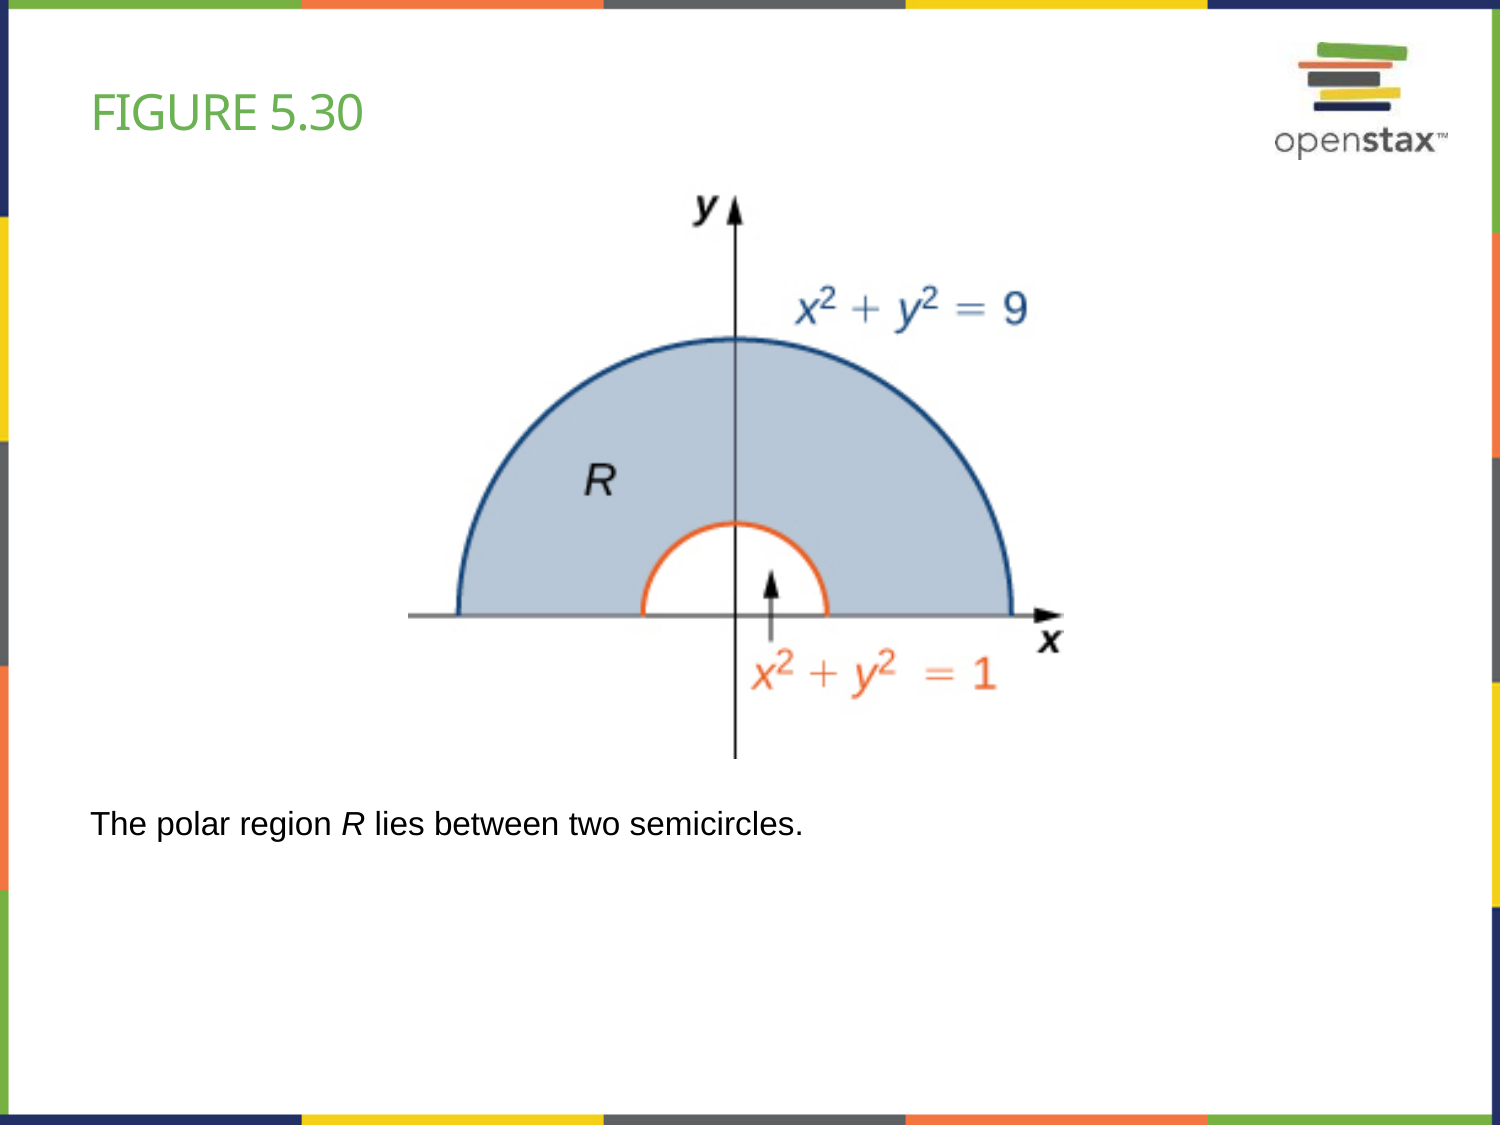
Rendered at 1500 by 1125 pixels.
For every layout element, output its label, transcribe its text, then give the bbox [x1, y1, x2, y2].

list The polar region R lies between two semicircles. [75, 794, 1398, 986]
picture [0, 0, 1500, 1125]
title Figure 5.30 [75, 39, 1275, 148]
